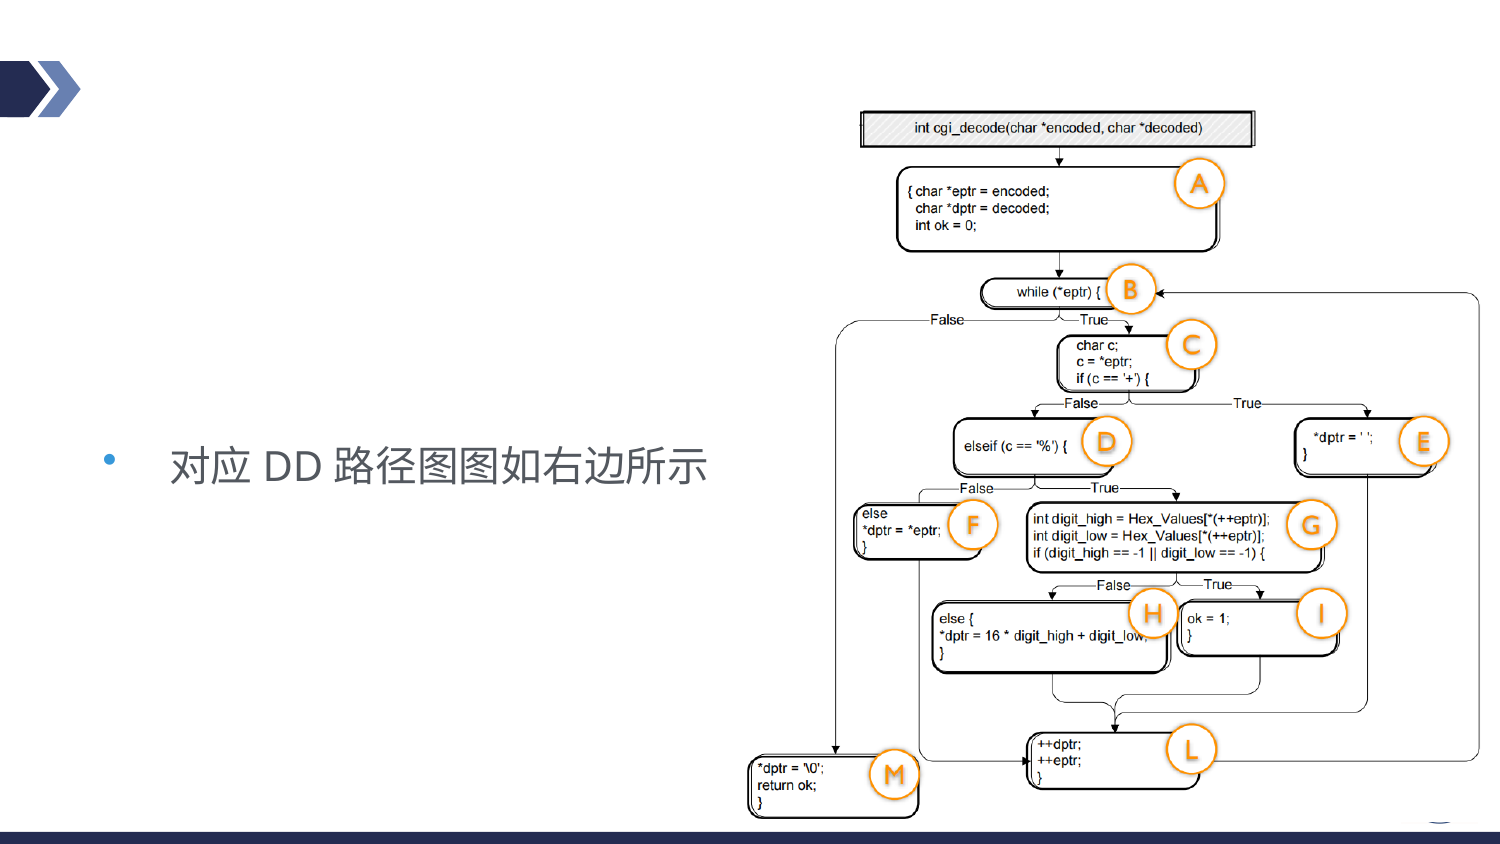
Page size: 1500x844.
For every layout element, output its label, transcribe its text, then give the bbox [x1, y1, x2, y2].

picture [744, 108, 1485, 824]
text_box 对应DD路径图图如右边所示 [94, 406, 744, 499]
text_box [91, 405, 744, 478]
